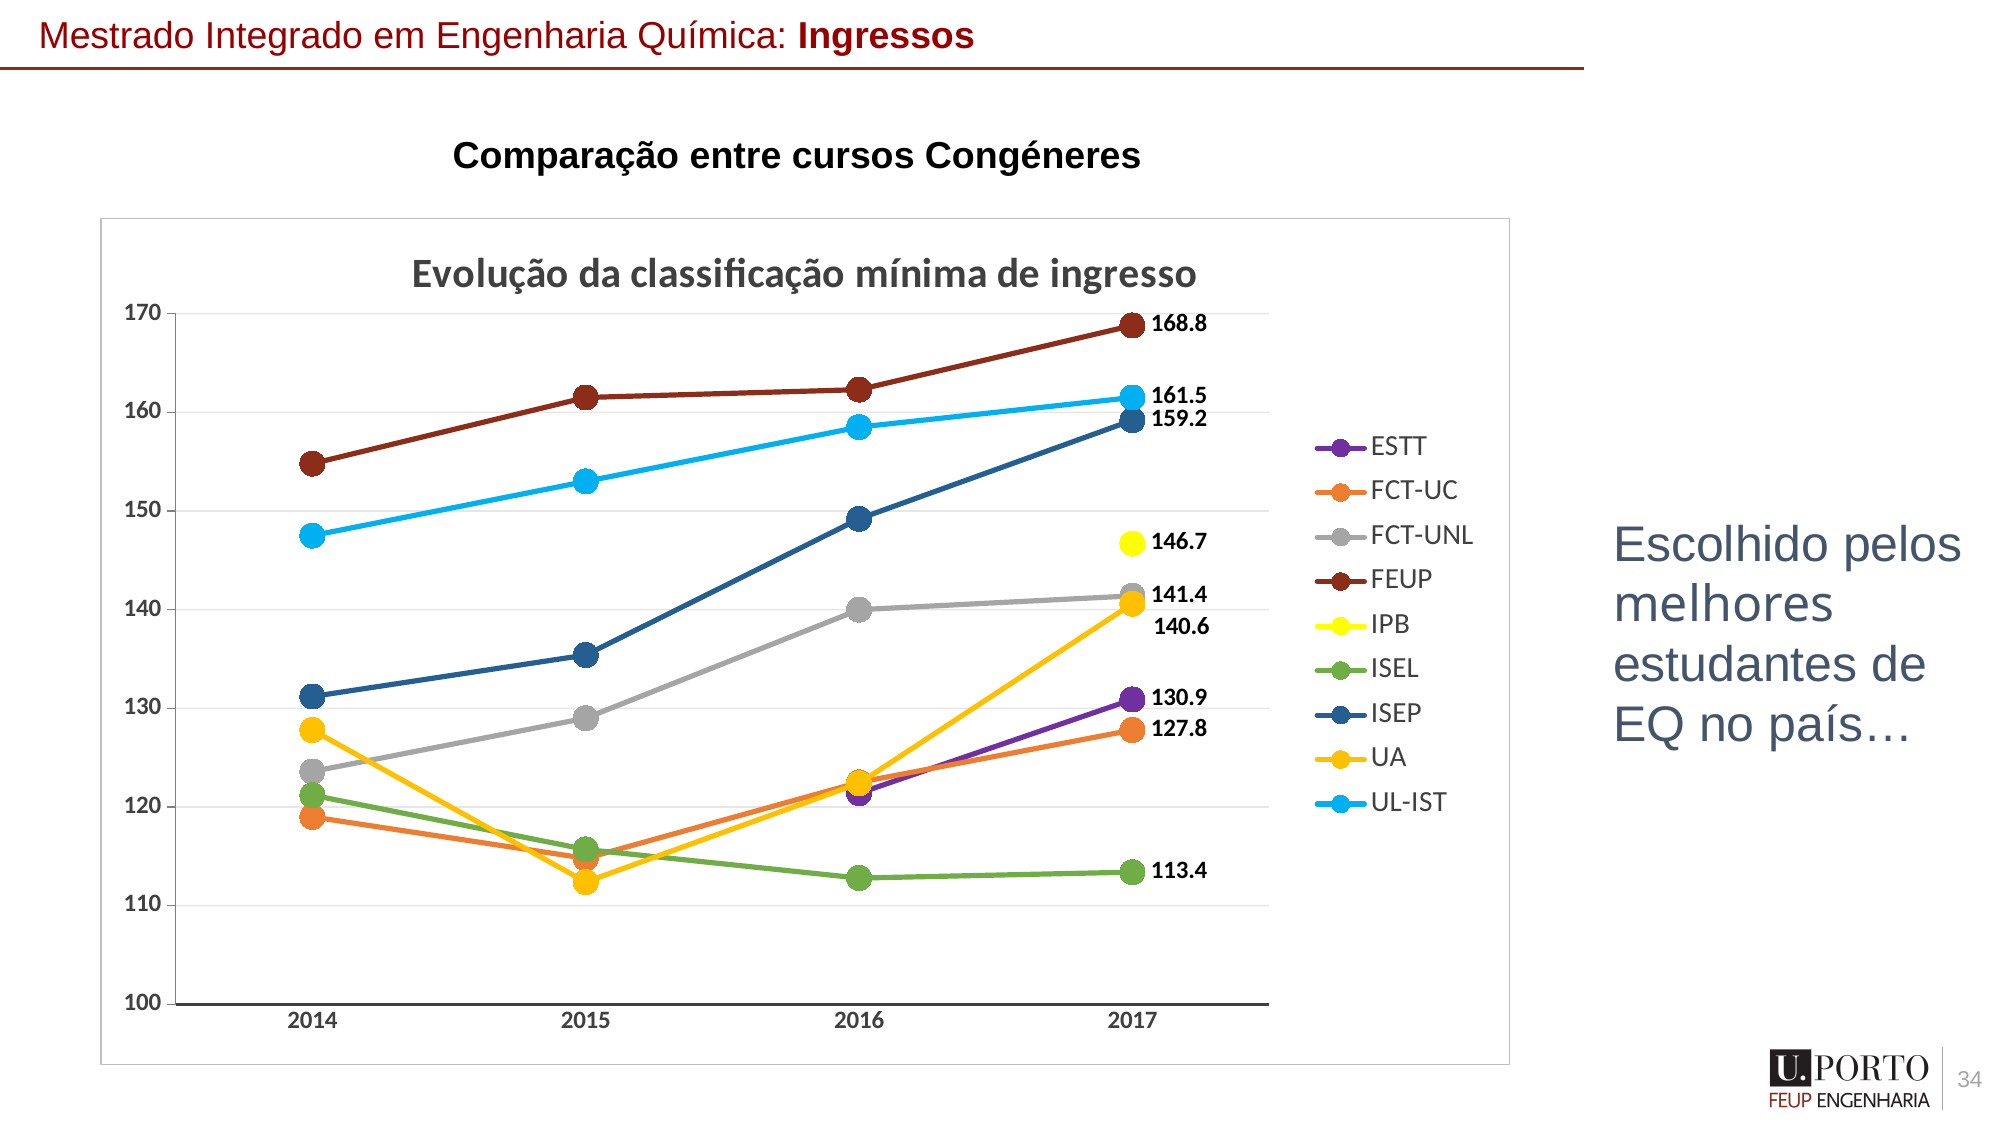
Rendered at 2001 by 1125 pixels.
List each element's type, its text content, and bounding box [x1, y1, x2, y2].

list Escolhido pelos melhores estudantes de EQ no país… [1584, 504, 2000, 874]
picture [1761, 1046, 1941, 1111]
title Mestrado Integrado em Engenharia Química: Ingressos [23, 8, 1824, 69]
chart [100, 217, 1511, 1066]
text_box Comparação entre cursos Congéneres [437, 123, 1403, 184]
